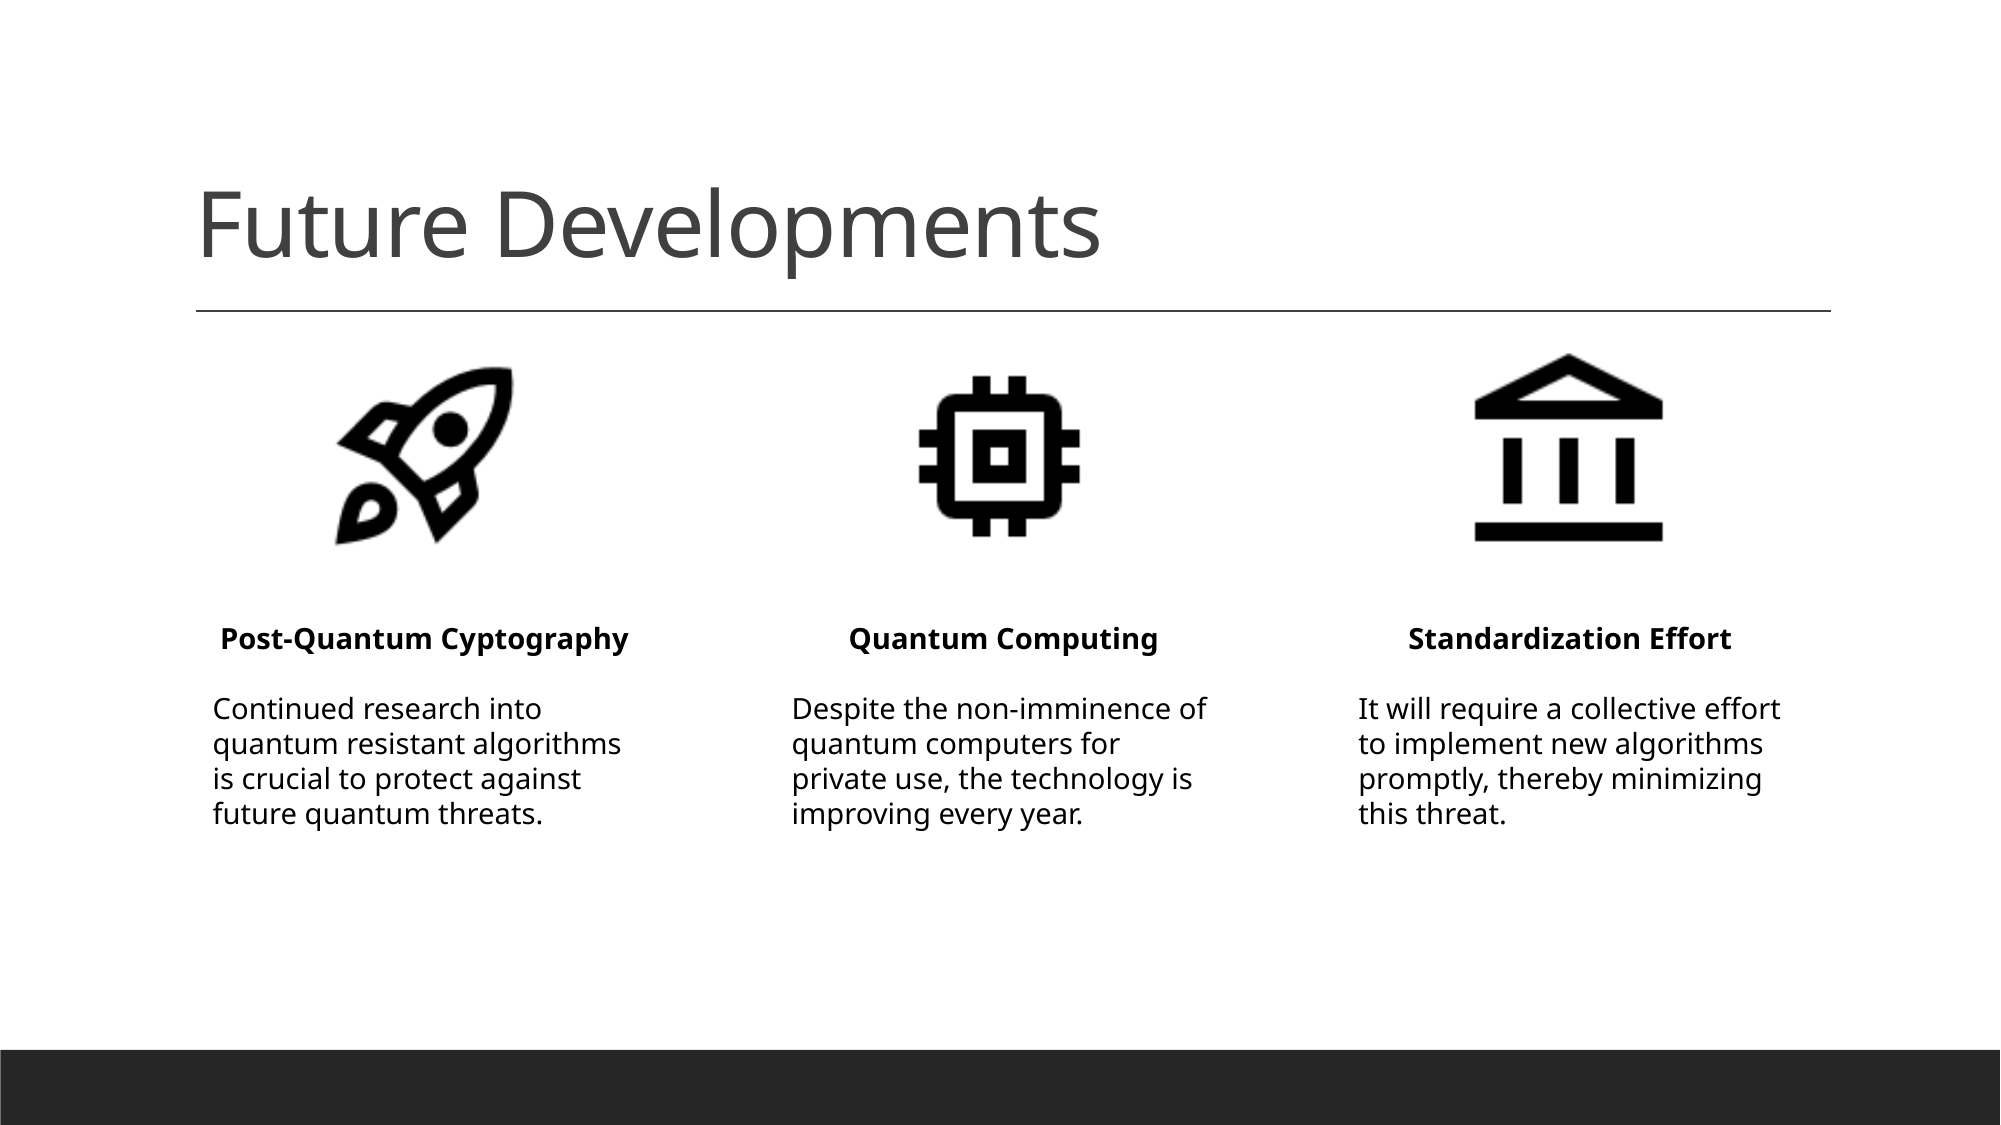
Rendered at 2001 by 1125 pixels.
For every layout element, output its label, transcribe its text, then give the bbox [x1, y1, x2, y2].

text_box Standardization Effort It will require a collective effort to implement new algorithms promptly, thereby minimizing this threat. [1343, 612, 1798, 838]
picture [892, 350, 1108, 565]
text_box Quantum Computing Despite the non-imminence of quantum computers for private use, the technology is improving every year. [776, 612, 1231, 838]
picture [1457, 344, 1683, 570]
text_box Post-Quantum Cyptography Continued research into quantum resistant algorithms is crucial to protect against future quantum threats. [197, 612, 652, 838]
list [317, 349, 531, 563]
title Future Developments [180, 47, 1830, 285]
